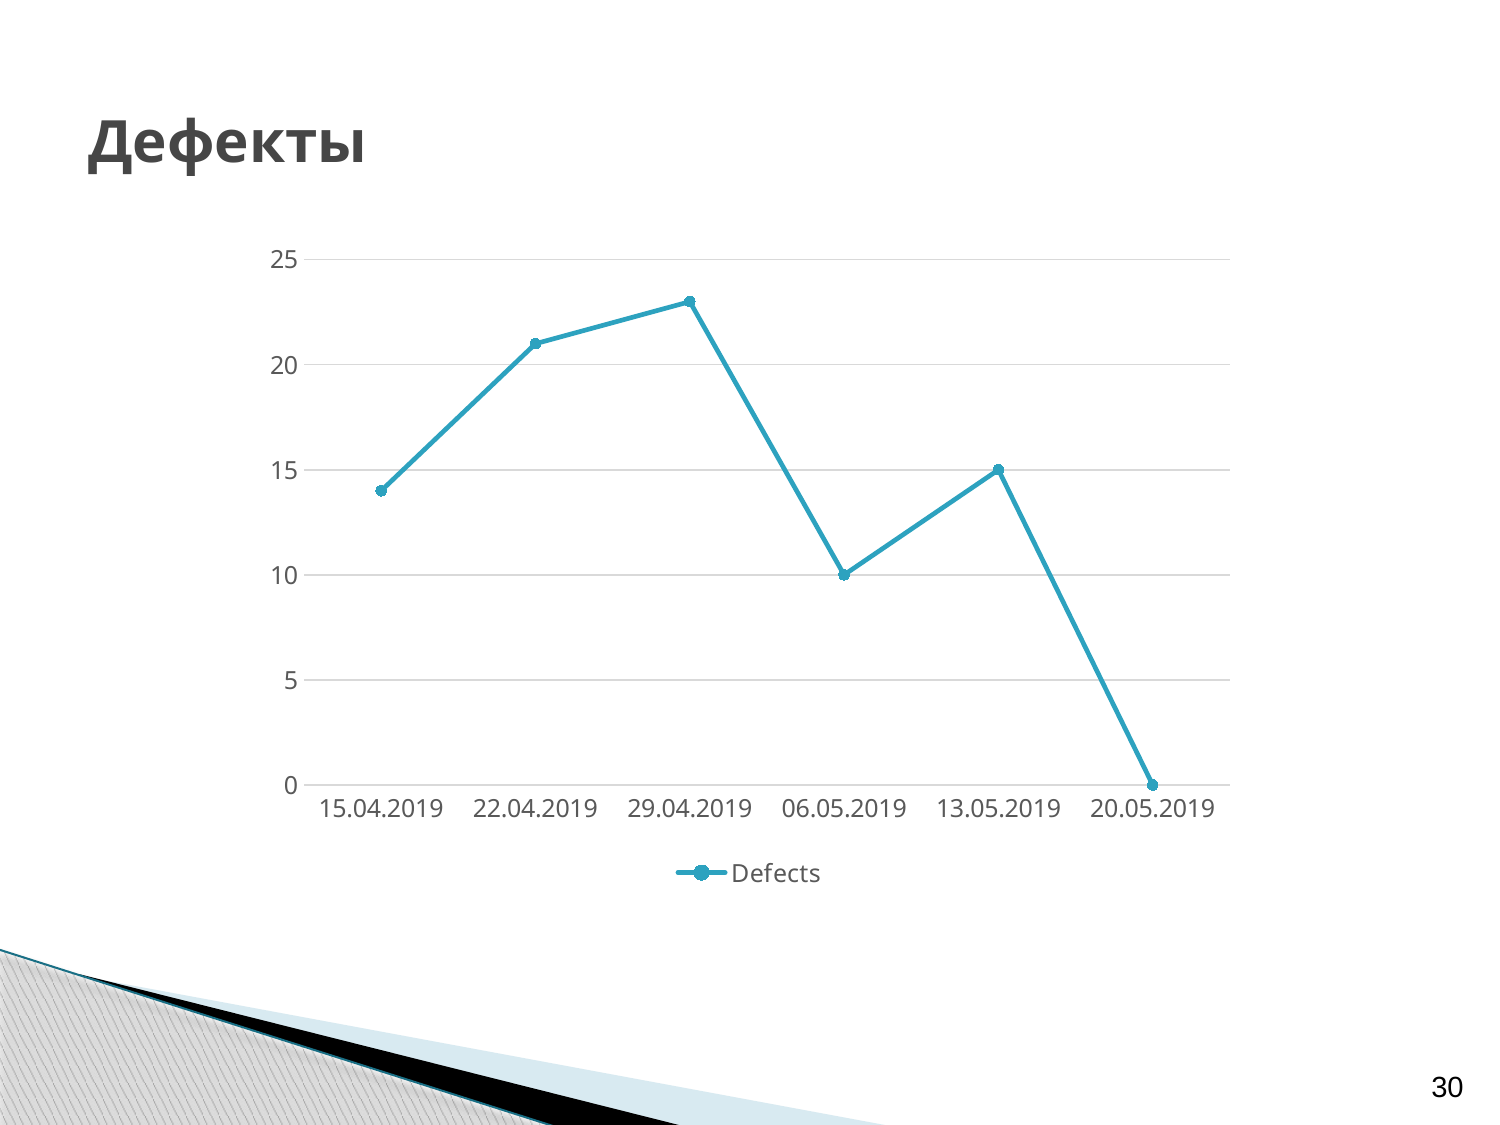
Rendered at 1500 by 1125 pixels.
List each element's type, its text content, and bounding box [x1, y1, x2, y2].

title Дефекты [75, 45, 1425, 233]
chart [249, 228, 1251, 897]
slide_number 30 [1400, 1051, 1479, 1112]
